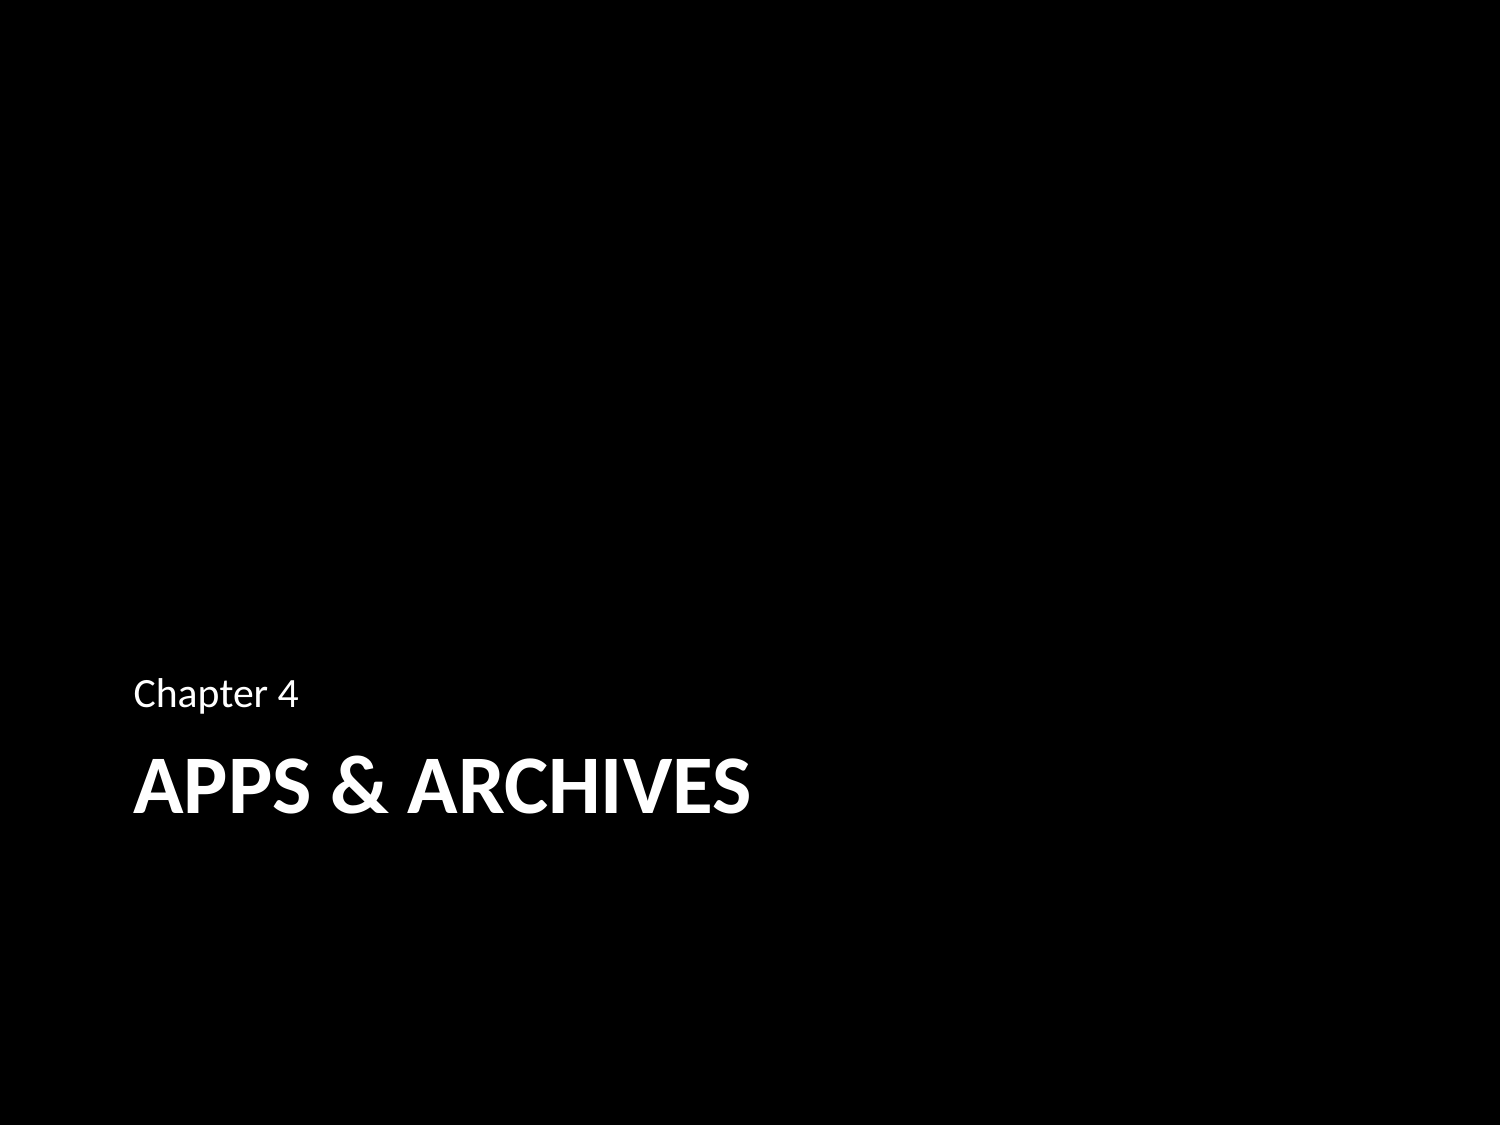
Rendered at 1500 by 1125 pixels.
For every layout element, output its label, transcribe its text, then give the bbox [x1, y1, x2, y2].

title Apps & Archives [118, 723, 1394, 947]
list Chapter 4 [118, 476, 1394, 723]
